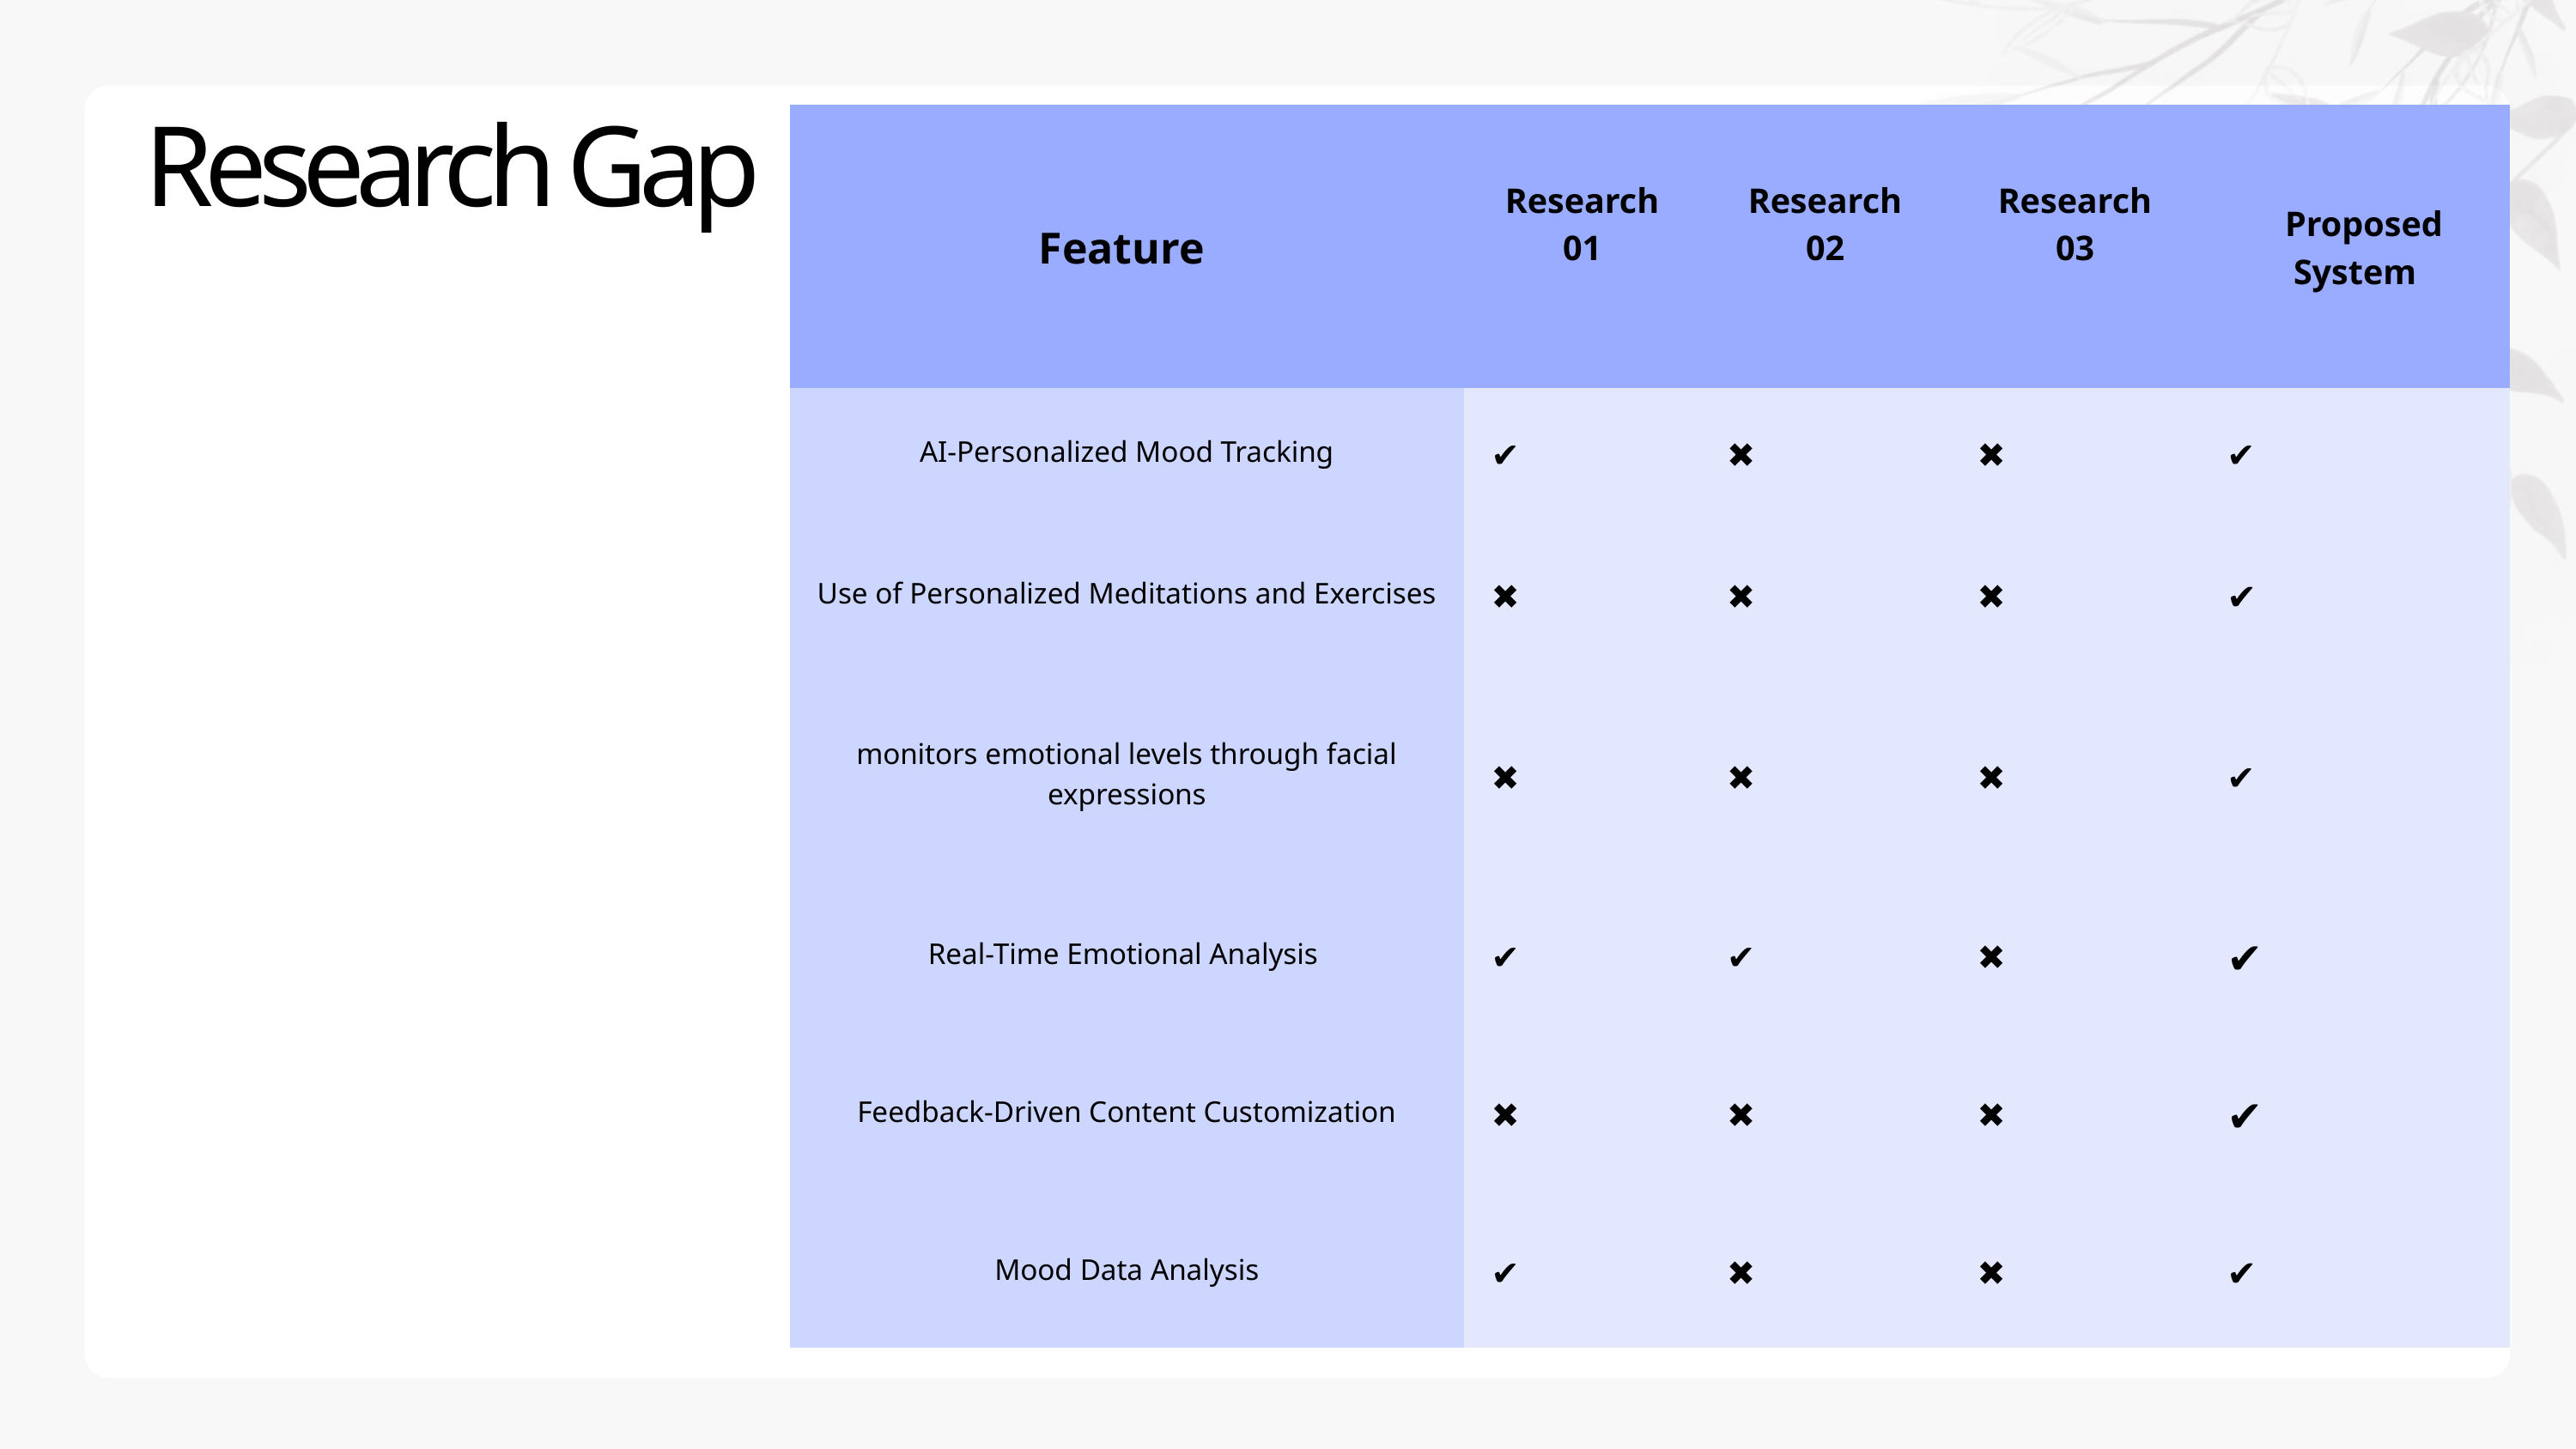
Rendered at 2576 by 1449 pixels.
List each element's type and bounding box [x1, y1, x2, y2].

text_box [84, 85, 2511, 1379]
text_box [1920, 0, 2576, 664]
